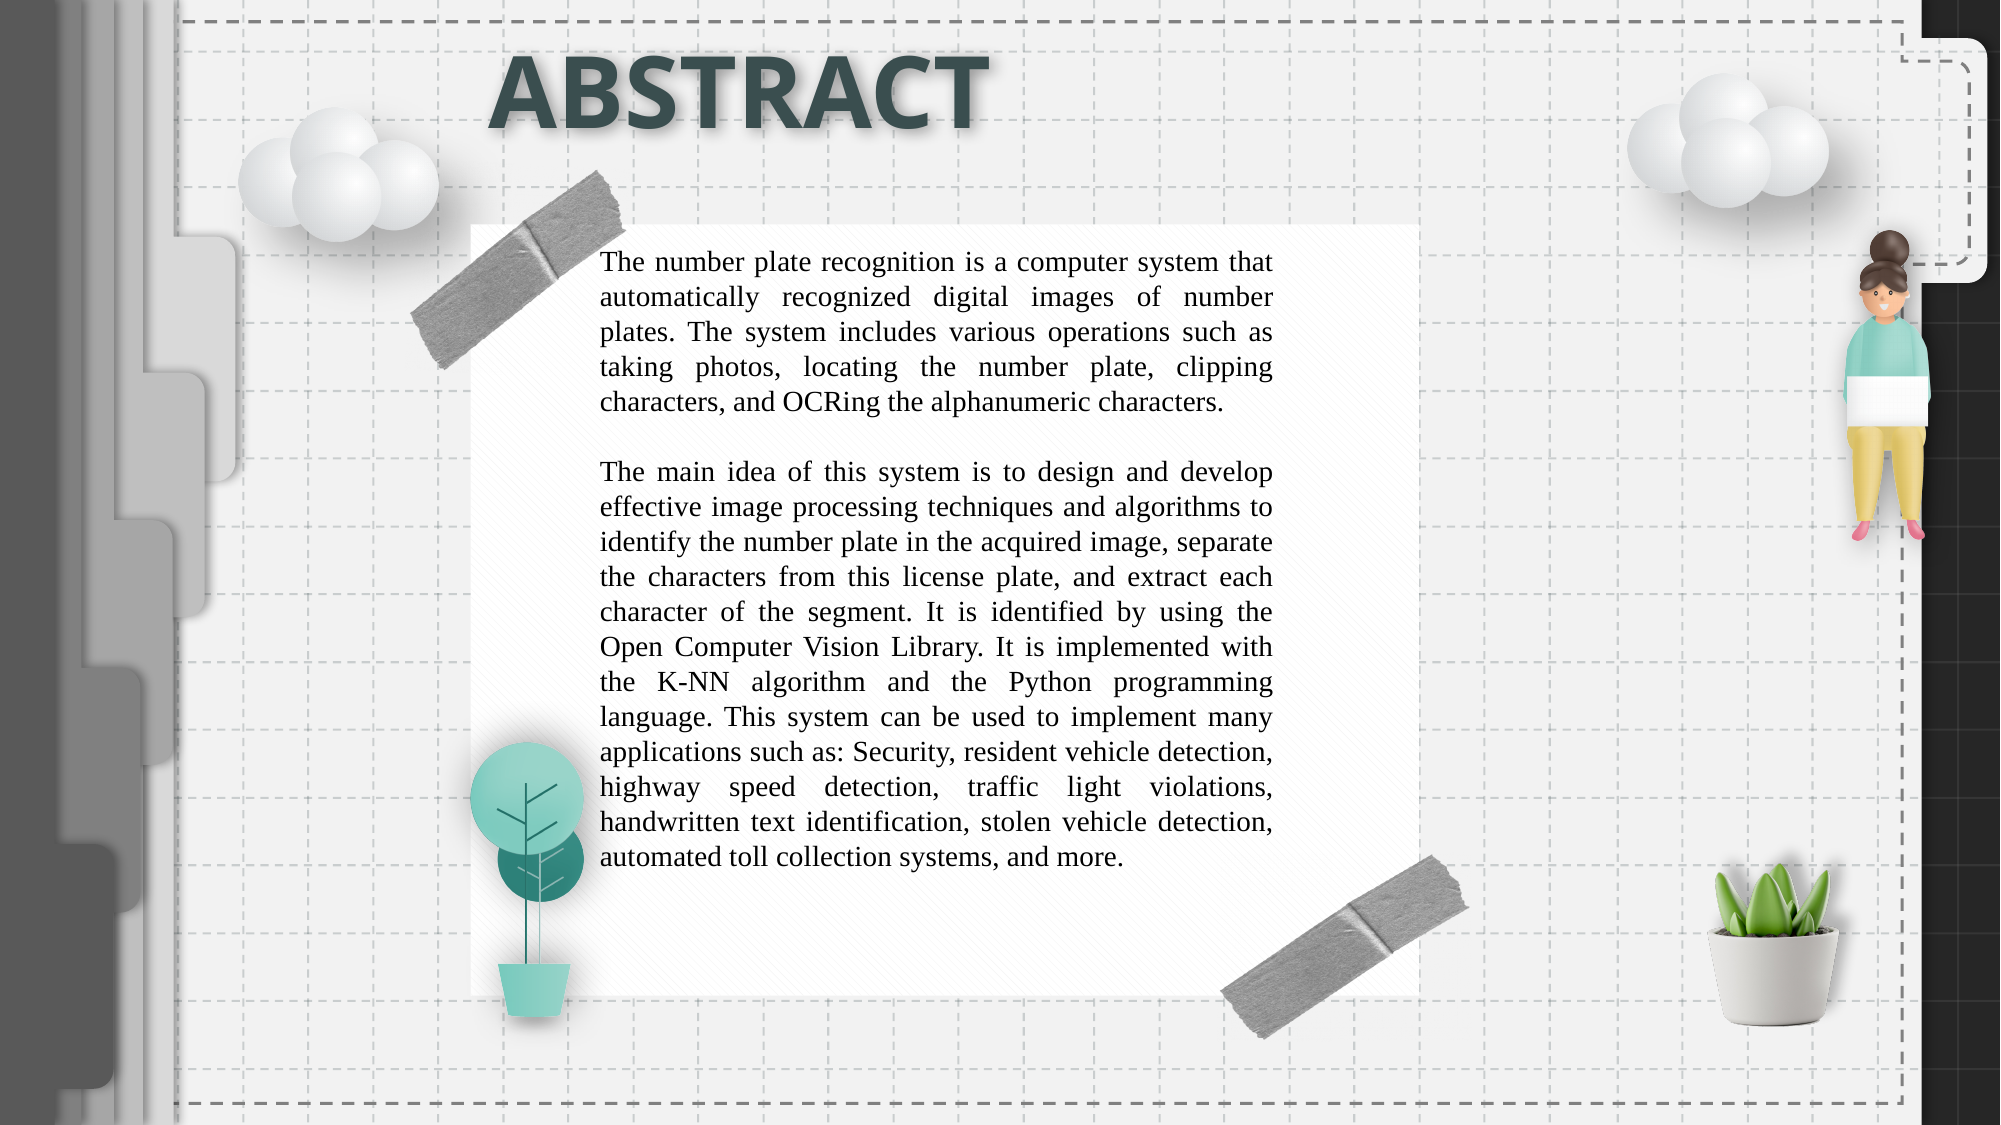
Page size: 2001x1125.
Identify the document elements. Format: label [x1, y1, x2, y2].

picture [238, 107, 625, 377]
picture [1627, 73, 1829, 208]
picture [1843, 230, 1931, 541]
picture [1700, 853, 1852, 1051]
text_box [470, 224, 1472, 1043]
text_box [0, 0, 1987, 1125]
text_box [470, 742, 596, 1040]
